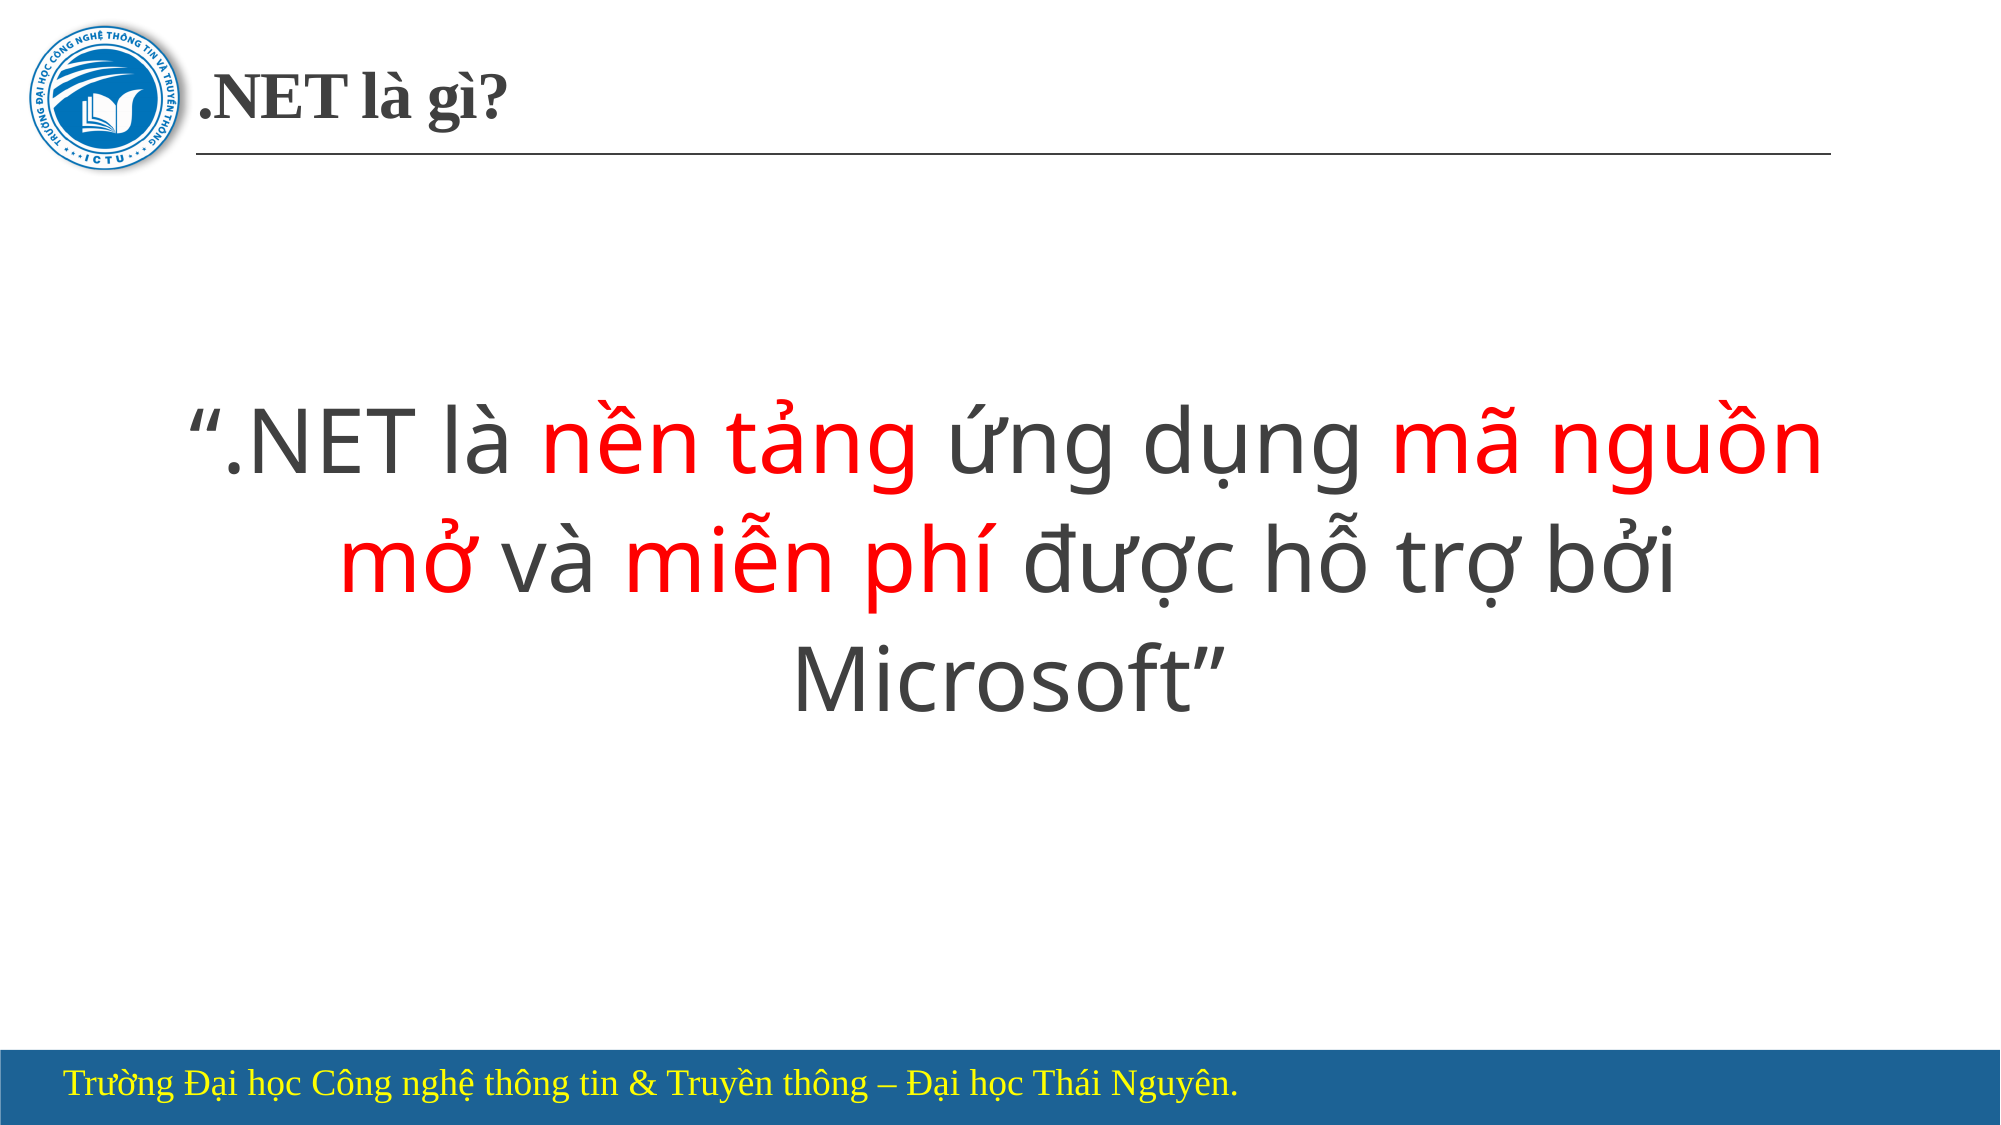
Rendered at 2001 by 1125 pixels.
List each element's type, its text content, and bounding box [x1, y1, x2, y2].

picture [27, 24, 181, 171]
title .NET là gì? [192, 47, 1830, 149]
text_box “.NET là nền tảng ứng dụng mã nguồn mở và miễn phí được hỗ trợ bởi Microsoft” [146, 354, 1872, 745]
text_box Trường Đại học Công nghệ thông tin & Truyền thông – Đại học Thái Nguyên. [48, 1050, 1970, 1111]
